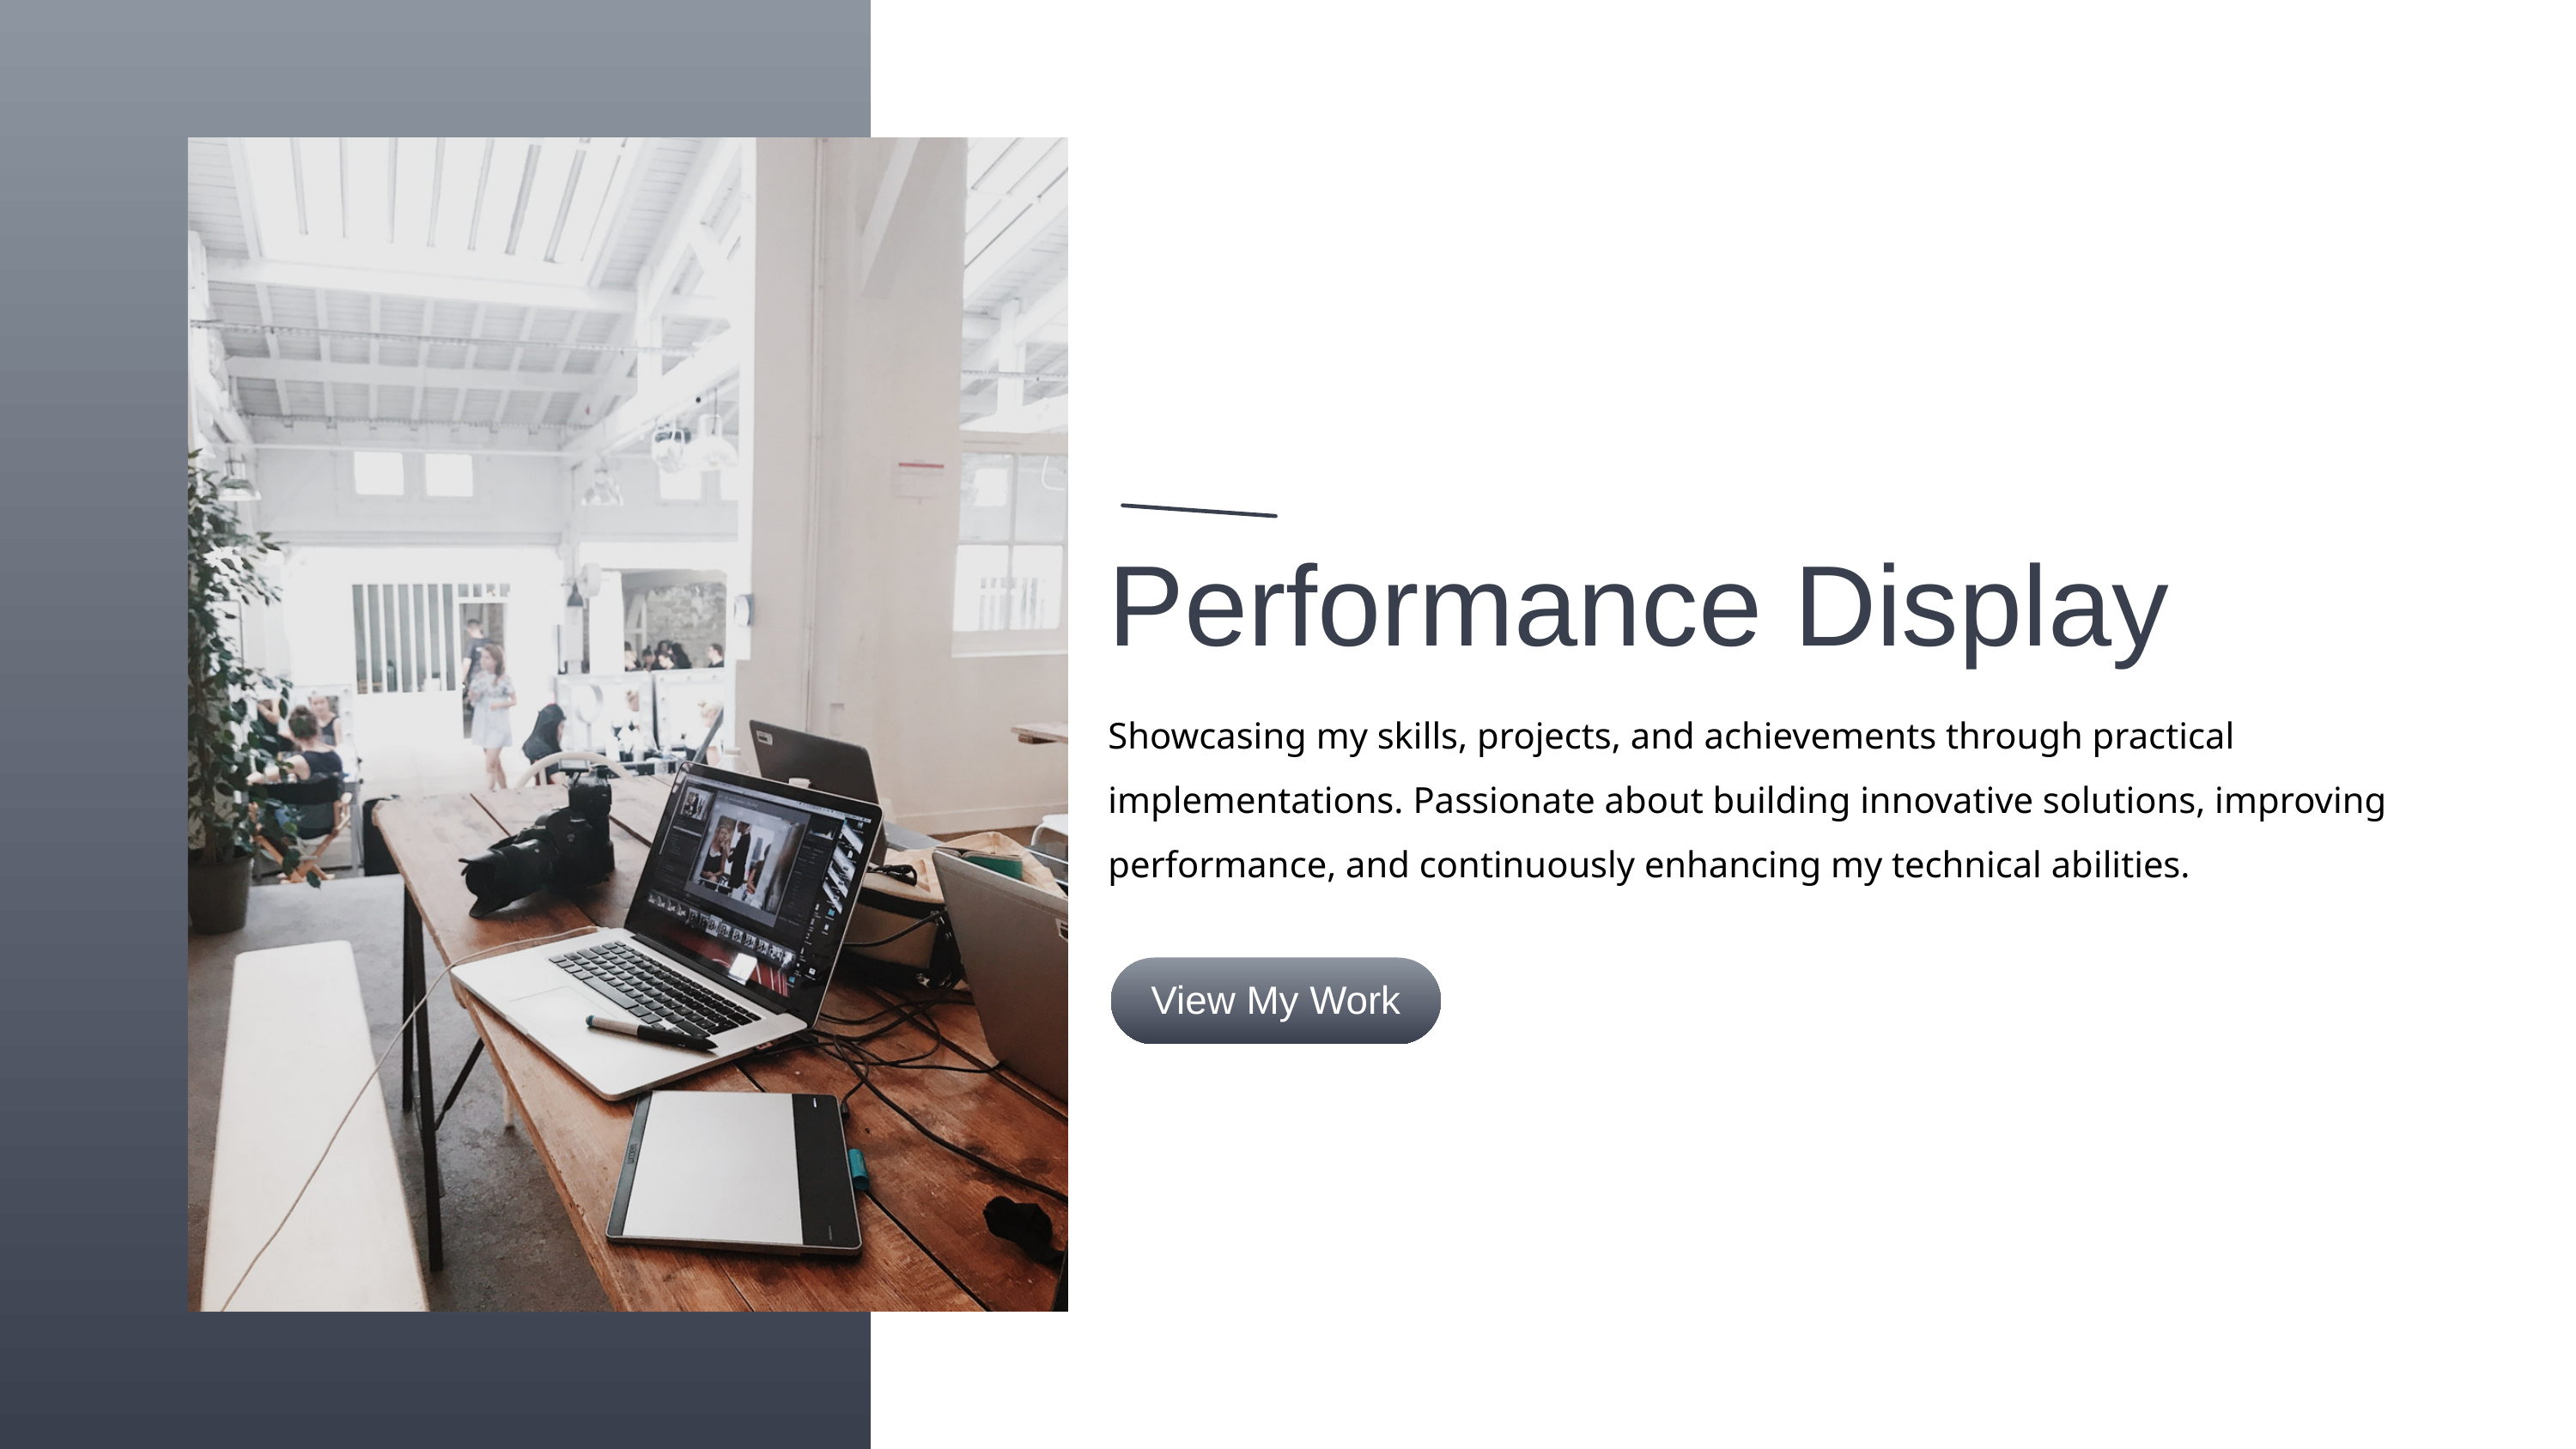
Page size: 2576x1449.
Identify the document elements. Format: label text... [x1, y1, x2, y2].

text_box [0, 0, 872, 1449]
text_box Performance Display [1108, 530, 2542, 669]
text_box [187, 137, 1069, 1312]
text_box Showcasing my skills, projects, and achievements through practical implementations. Passionate about building innovative solutions, improving performance, and continuously enhancing my technical abilities. [1108, 691, 2504, 885]
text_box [1110, 957, 1442, 1045]
